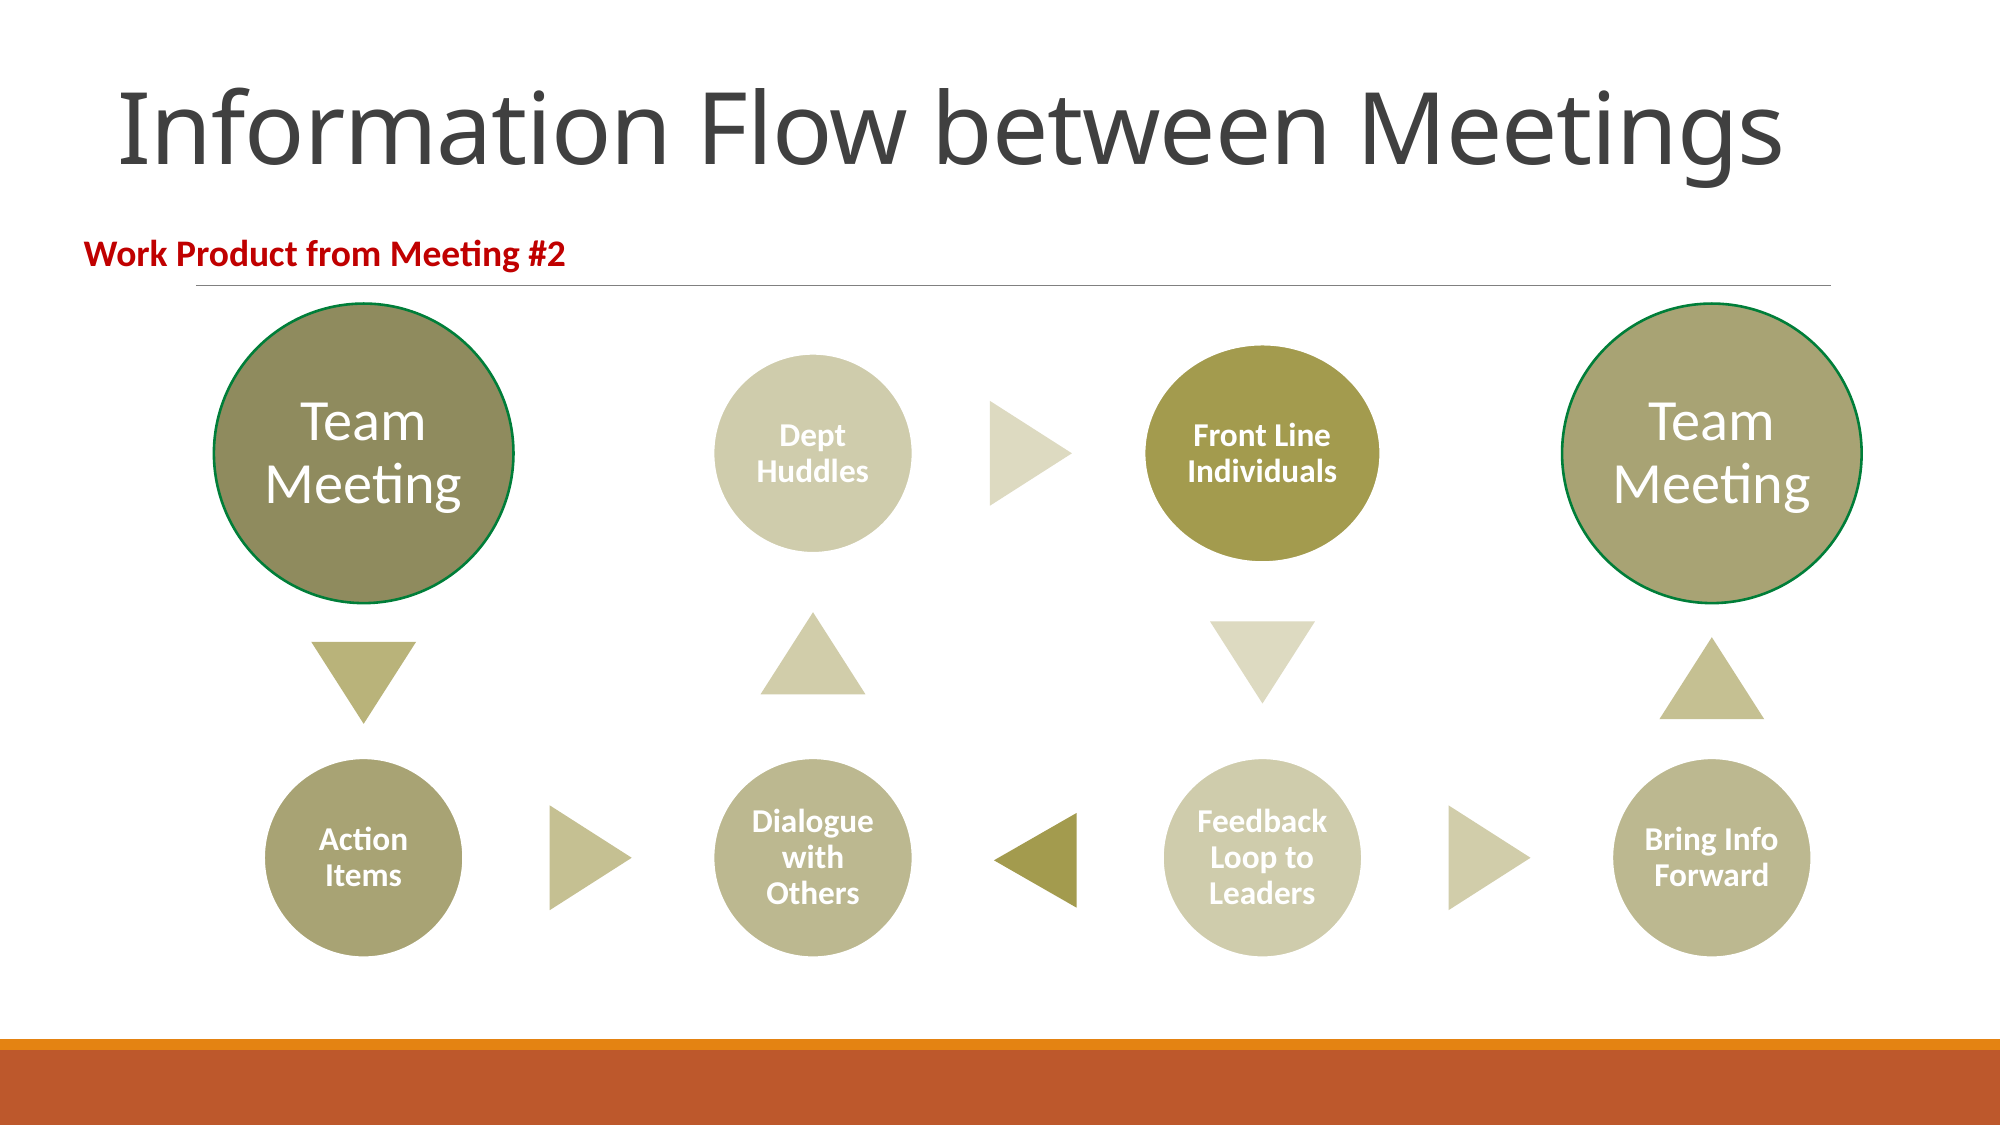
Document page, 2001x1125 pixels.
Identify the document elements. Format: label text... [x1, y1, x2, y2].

text_box Work Product from Meeting #2 [69, 222, 209, 282]
title Information Flow between Meetings [102, 28, 1828, 193]
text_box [212, 117, 1863, 1125]
